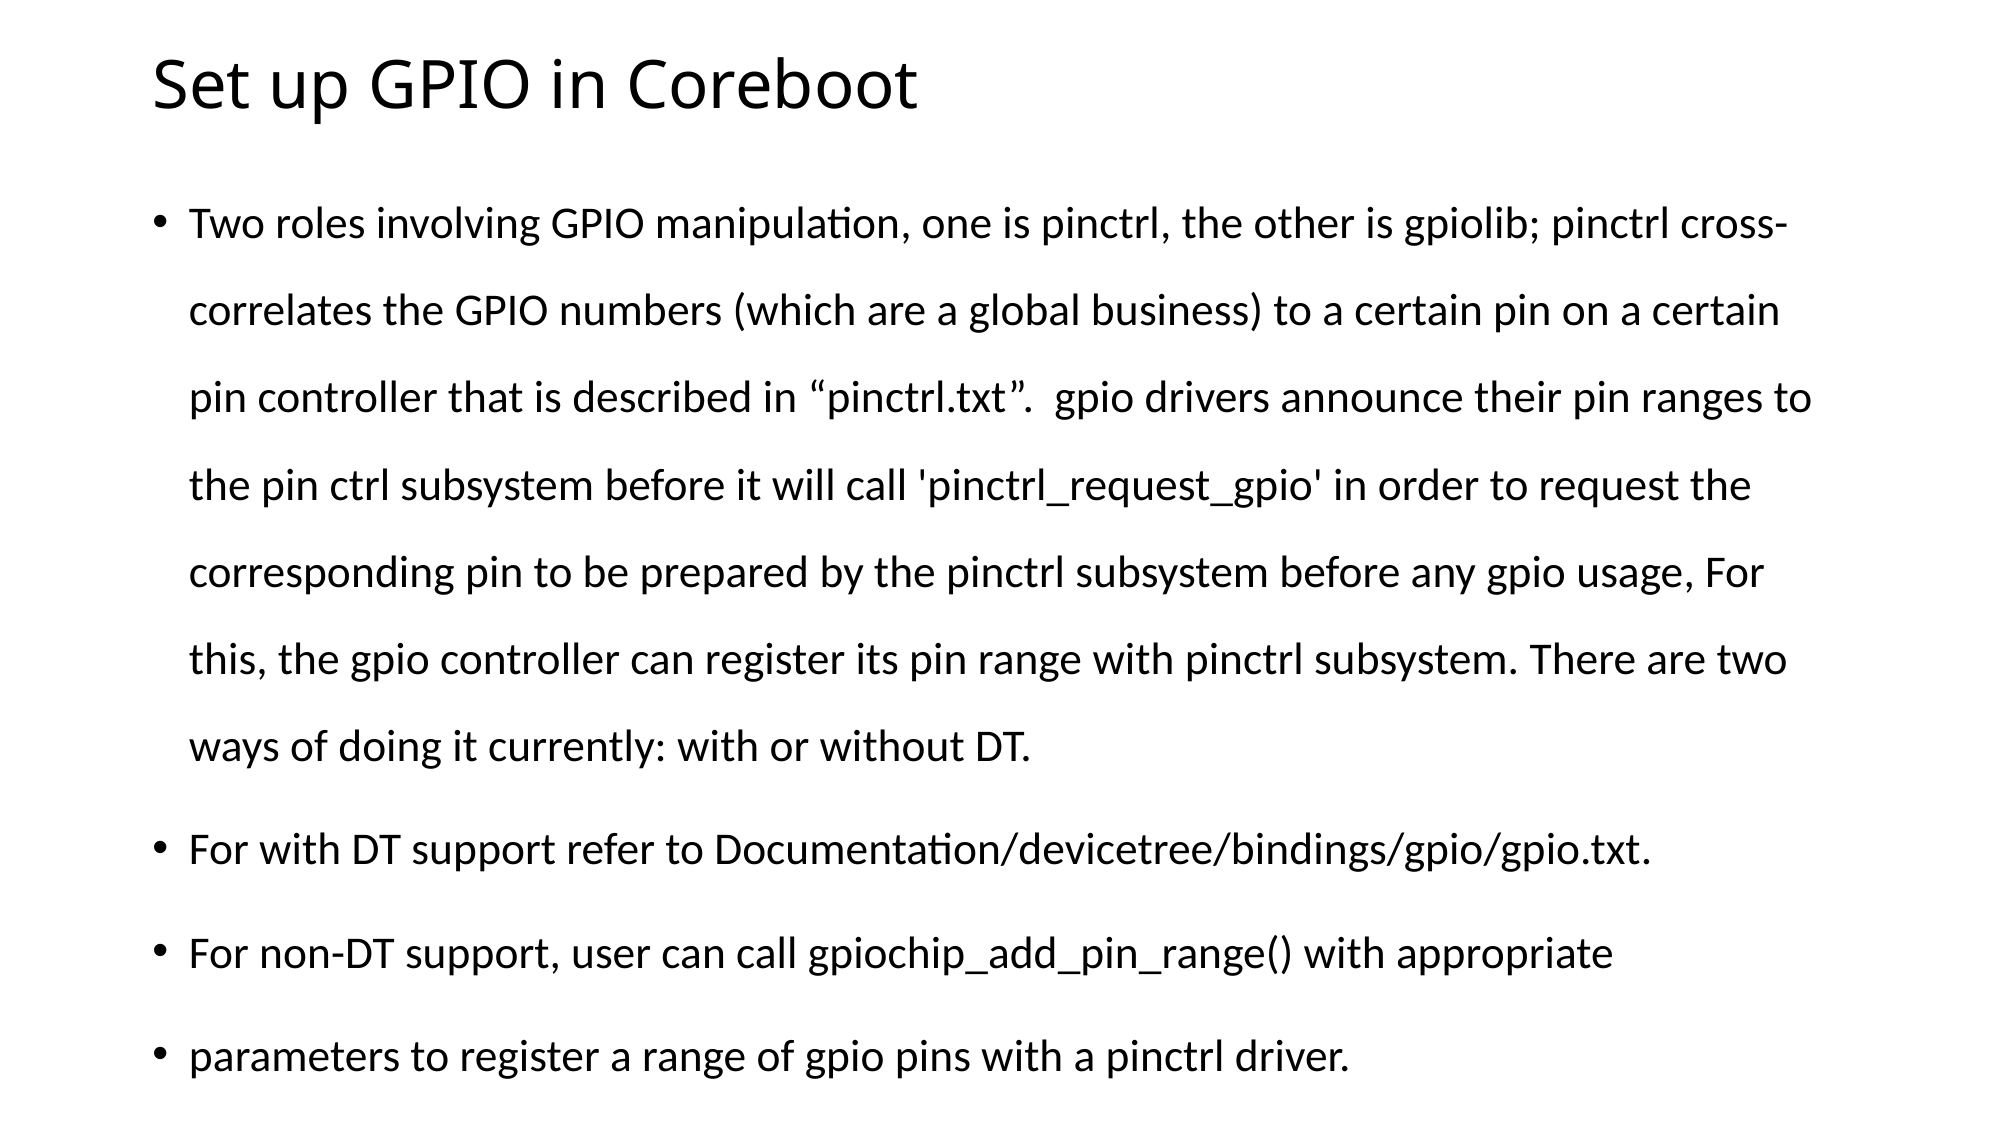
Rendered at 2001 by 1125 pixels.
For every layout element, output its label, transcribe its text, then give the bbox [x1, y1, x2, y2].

title Set up GPIO in Coreboot [137, 43, 1863, 131]
list Two roles involving GPIO manipulation, one is pinctrl, the other is gpiolib; pinctrl cross-correlates the GPIO numbers (which are a global business) to a certain pin on a certain pin controller that is described in “pinctrl.txt”. gpio drivers announce their pin ranges to the pin ctrl subsystem before it will call 'pinctrl_request_gpio' in order to request the corresponding pin to be prepared by the pinctrl subsystem before any gpio usage, For this, the gpio controller can register its pin range with pinctrl subsystem. There are two ways of doing it currently: with or without DT. For with DT support refer to Documentation/devicetree/bindings/gpio/gpio.txt. For non-DT support, user can call gpiochip_add_pin_range() with appropriate parameters to register a range of gpio pins with a pinctrl driver. [137, 153, 1863, 1110]
